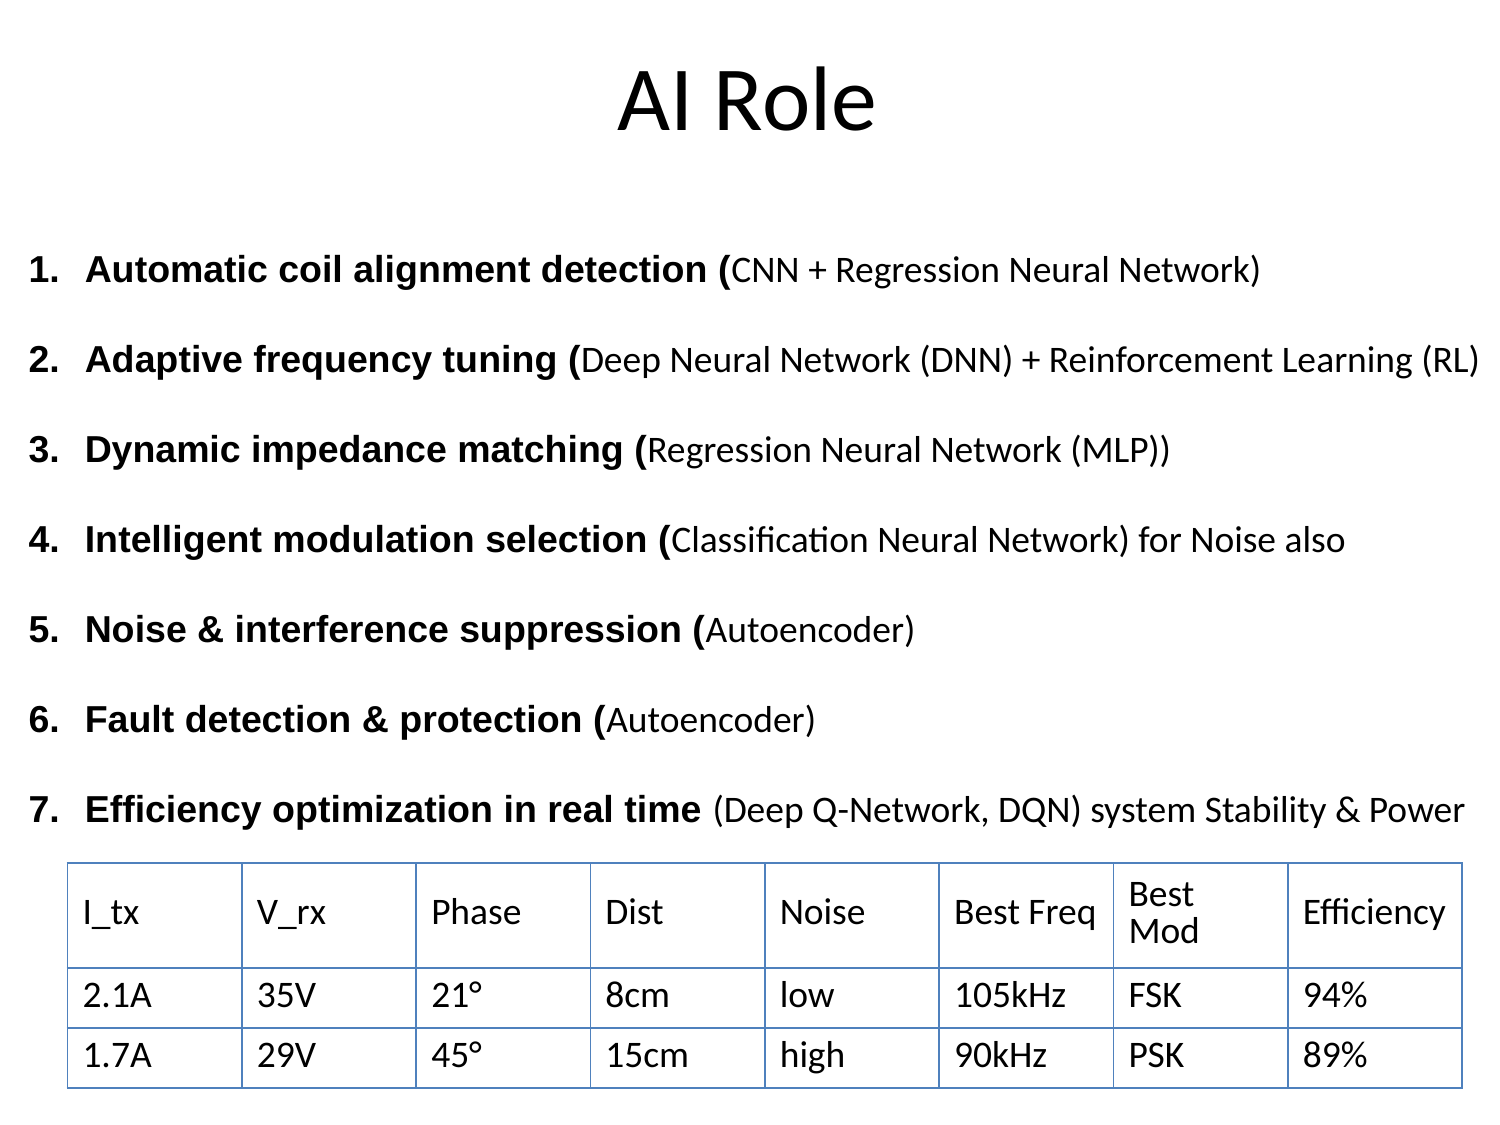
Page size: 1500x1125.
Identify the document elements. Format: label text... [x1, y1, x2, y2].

table_cell 94% [1289, 969, 1461, 1027]
table_cell 2.1A [68, 969, 241, 1027]
table_cell 35V [243, 969, 415, 1027]
table_cell 45° [417, 1029, 590, 1087]
table_header Efficiency [1289, 864, 1461, 967]
table_header I_tx [68, 864, 241, 967]
table_cell high [766, 1029, 938, 1087]
table_cell 90kHz [940, 1029, 1113, 1087]
table_cell 105kHz [940, 969, 1113, 1027]
table_cell PSK [1114, 1029, 1287, 1087]
table_cell FSK [1114, 969, 1287, 1027]
table_header Best Freq [940, 864, 1113, 967]
table_header Best Mod [1114, 864, 1287, 967]
table_cell low [766, 969, 938, 1027]
table_header Phase [417, 864, 590, 967]
list Automatic coil alignment detection (CNN + Regression Neural Network) Adaptive frequency tuning (Deep Neural Network (DNN) + Reinforcement Learning (RL) Dynamic impedance matching (Regression Neural Network (MLP)) Intelligent modulation selection (Classification Neural Network) for Noise also Noise & interference suppression (Autoencoder) Fault detection & protection (Autoencoder) Efficiency optimization in real time (Deep Q-Network, DQN) system Stability & Power [13, 188, 1500, 841]
table_header Dist [591, 864, 764, 967]
title AI Role [72, 0, 1423, 188]
table_cell 89% [1289, 1029, 1461, 1087]
table_cell 29V [243, 1029, 415, 1087]
table_cell 1.7A [68, 1029, 241, 1087]
table_cell 21° [417, 969, 590, 1027]
table_cell 8cm [591, 969, 764, 1027]
table_header Noise [766, 864, 938, 967]
table_cell 15cm [591, 1029, 764, 1087]
table_header V_rx [243, 864, 415, 967]
